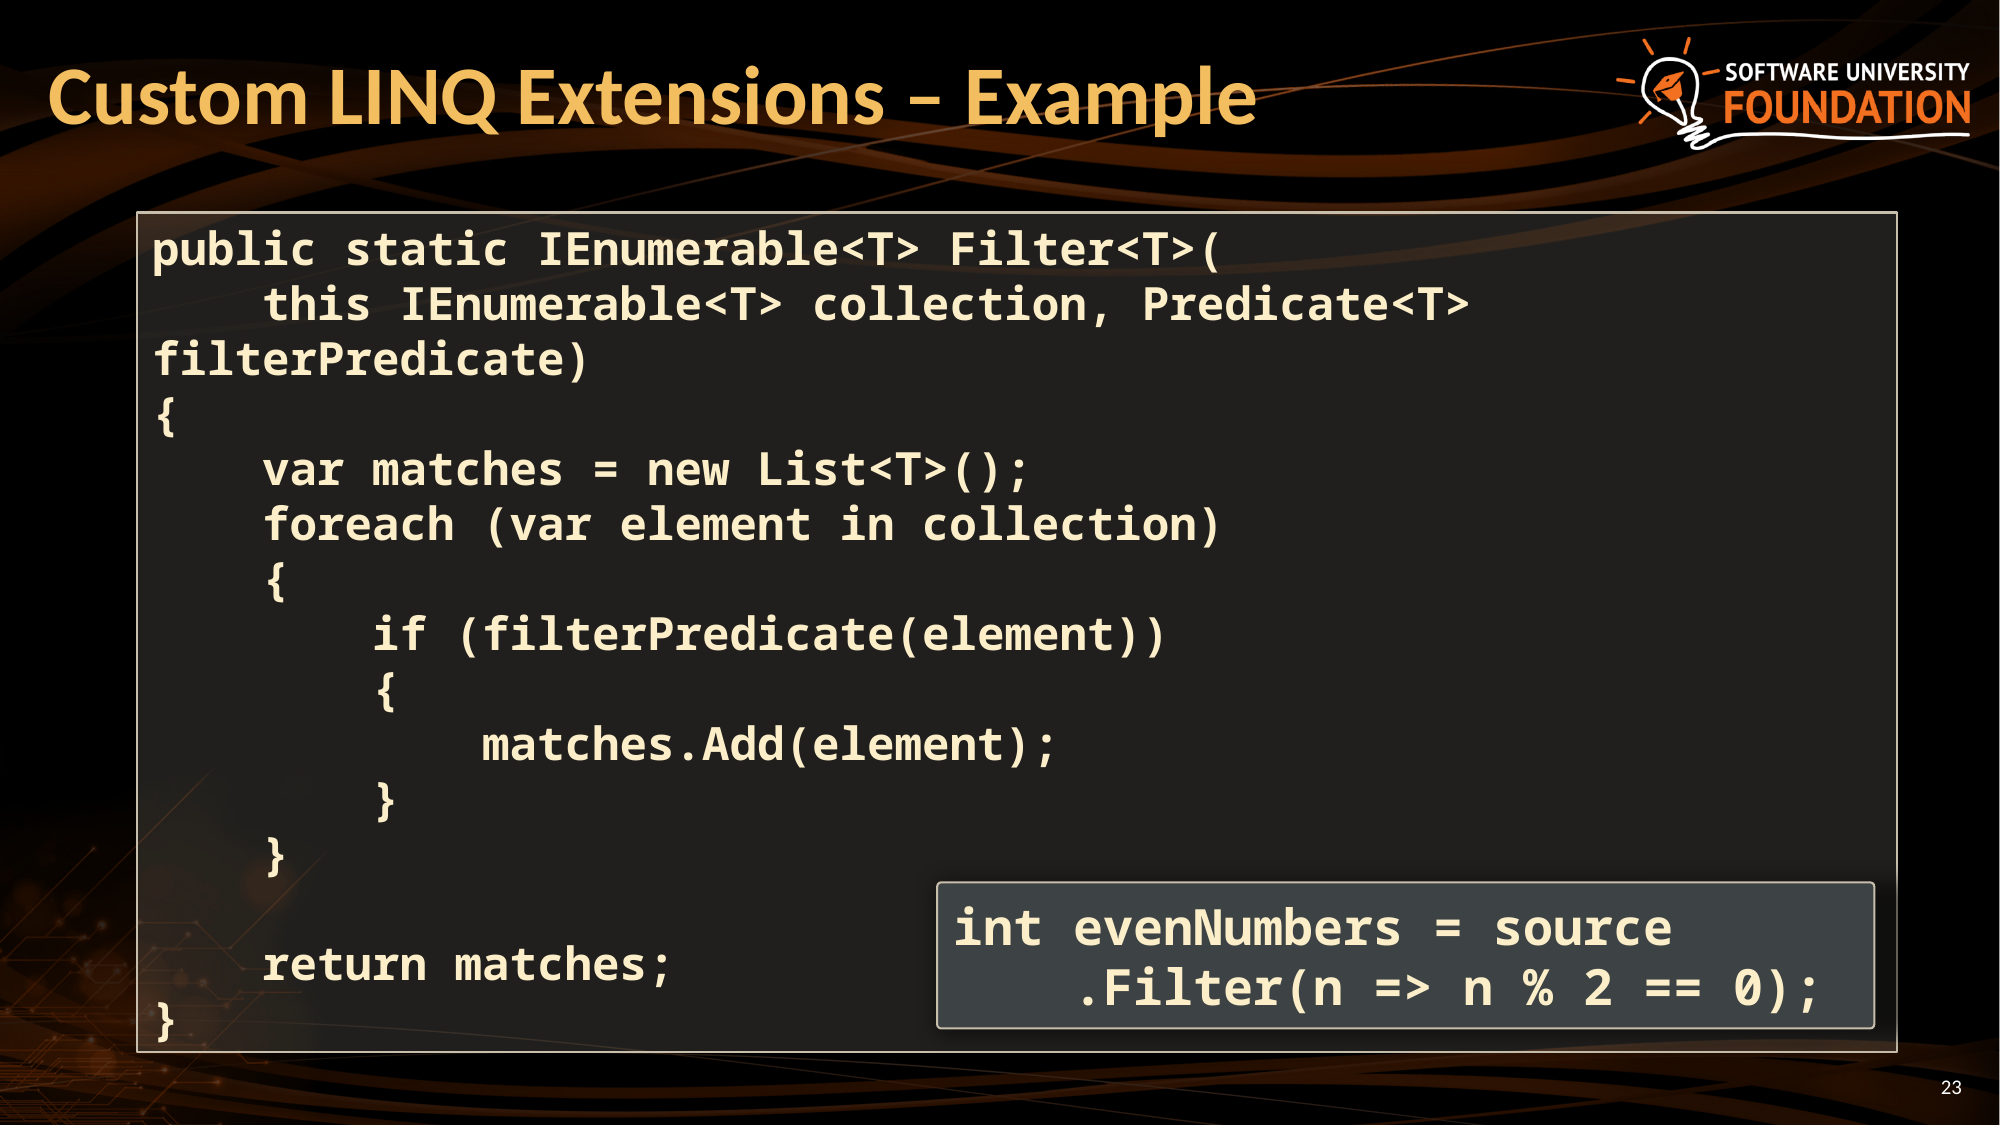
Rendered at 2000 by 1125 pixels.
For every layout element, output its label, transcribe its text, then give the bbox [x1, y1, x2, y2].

slide_number 23 [1897, 1070, 1968, 1103]
text_box int evenNumbers = source .Filter(n => n % 2 == 0); [937, 882, 1875, 1029]
title Custom LINQ Extensions – Example [30, 6, 1602, 189]
text_box public static IEnumerable<T> Filter<T>( this IEnumerable<T> collection, Predicate<T> filterPredicate) { var matches = new List<T>(); foreach (var element in collection) { if (filterPredicate(element)) { matches.Add(element); } } return matches; } [137, 212, 1898, 1052]
picture [0, 0, 2000, 1125]
